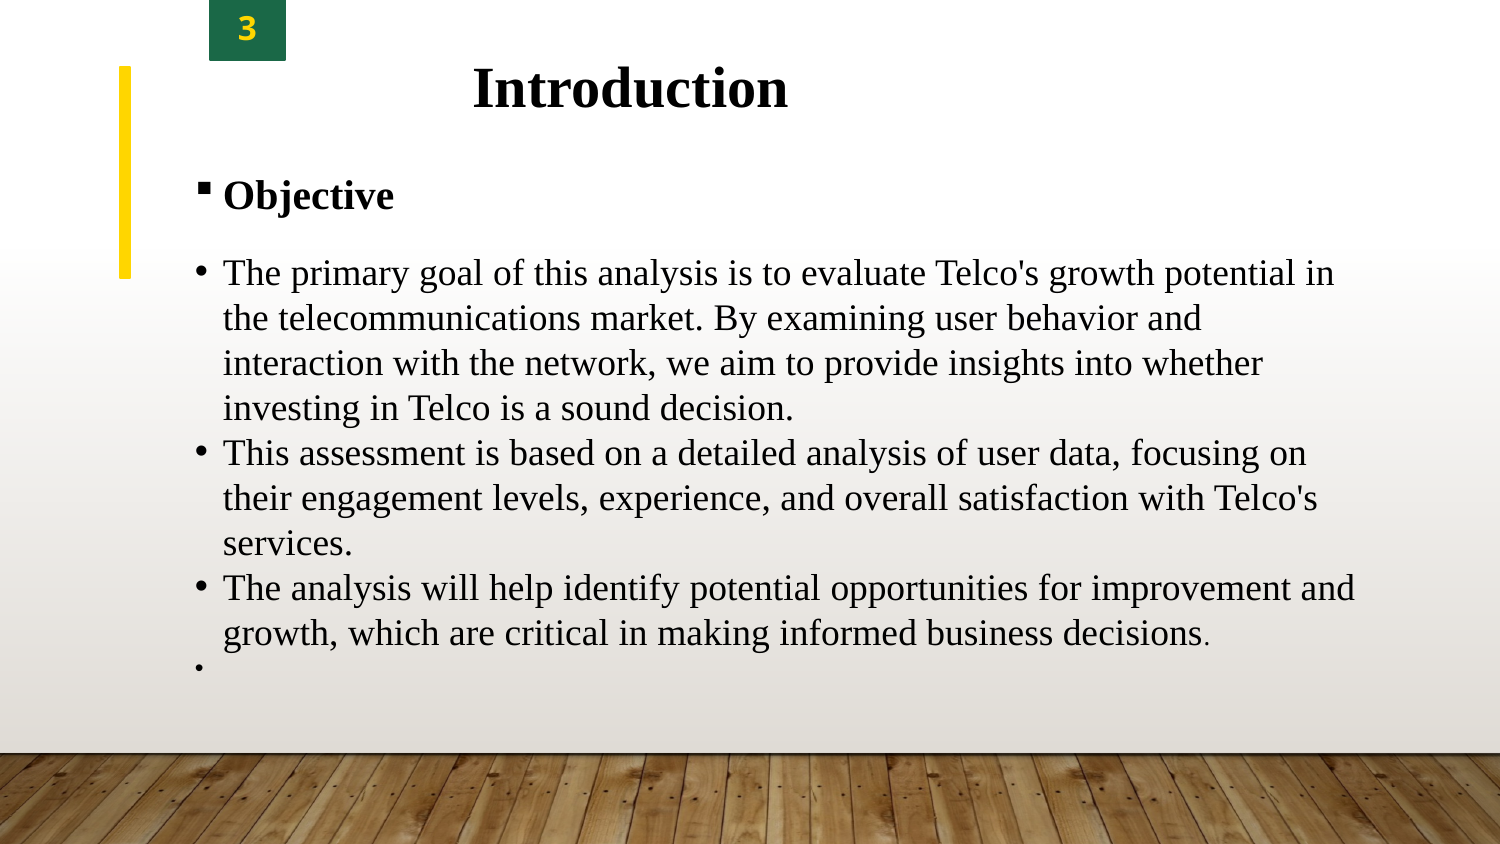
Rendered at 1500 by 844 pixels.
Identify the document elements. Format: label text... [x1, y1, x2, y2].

text_box Introduction [457, 42, 1500, 127]
text_box [119, 67, 131, 279]
text_box Objective The primary goal of this analysis is to evaluate Telco's growth potential in the telecommunications market. By examining user behavior and interaction with the network, we aim to provide insights into whether investing in Telco is a sound decision. This assessment is based on a detailed analysis of user data, focusing on their engagement levels, experience, and overall satisfaction with Telco's services. The analysis will help identify potential opportunities for improvement and growth, which are critical in making informed business decisions. [179, 160, 1380, 710]
text_box 3 [209, 0, 285, 60]
picture [0, 753, 1500, 844]
